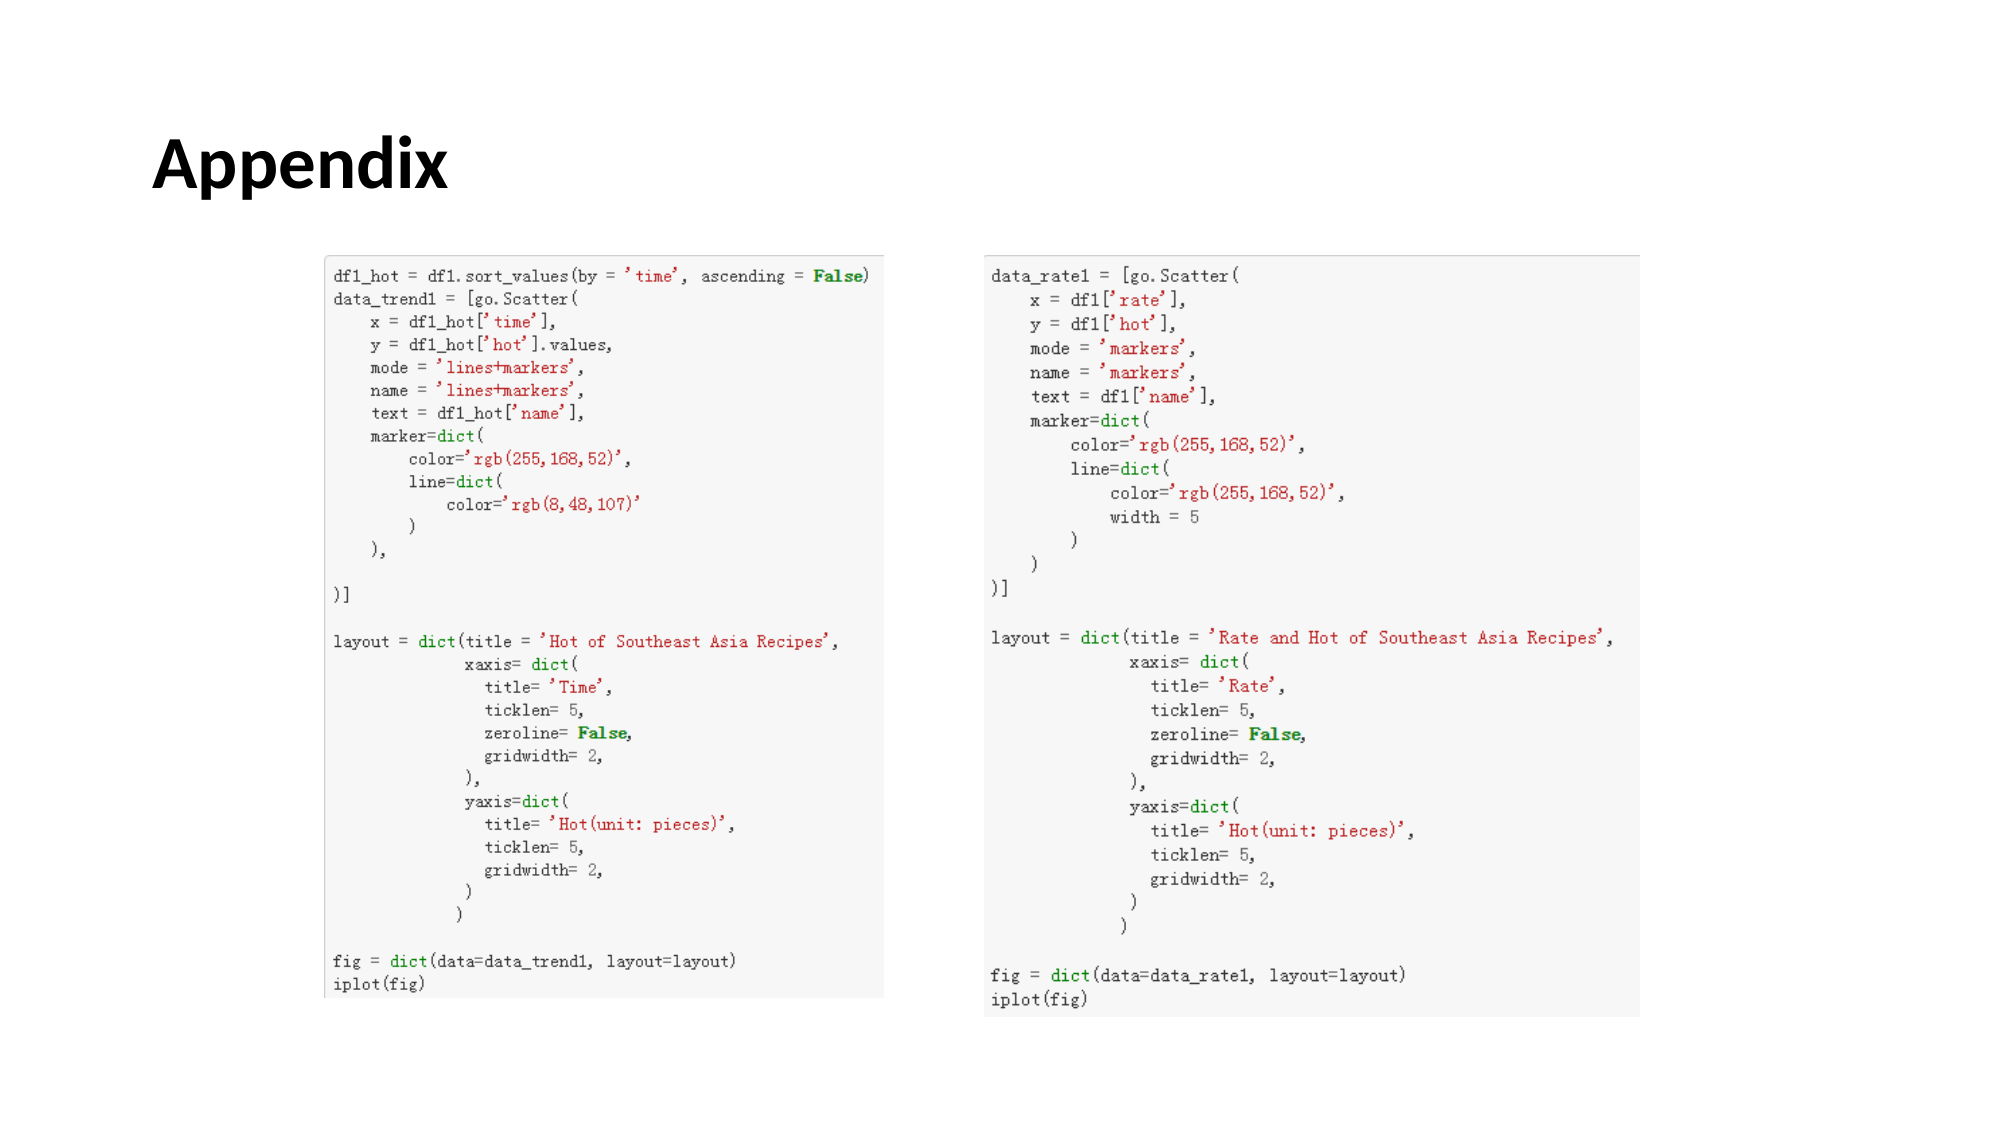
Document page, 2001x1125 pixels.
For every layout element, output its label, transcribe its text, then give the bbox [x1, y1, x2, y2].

picture [984, 255, 1640, 1017]
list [324, 255, 884, 998]
title Appendix [137, 59, 1863, 278]
